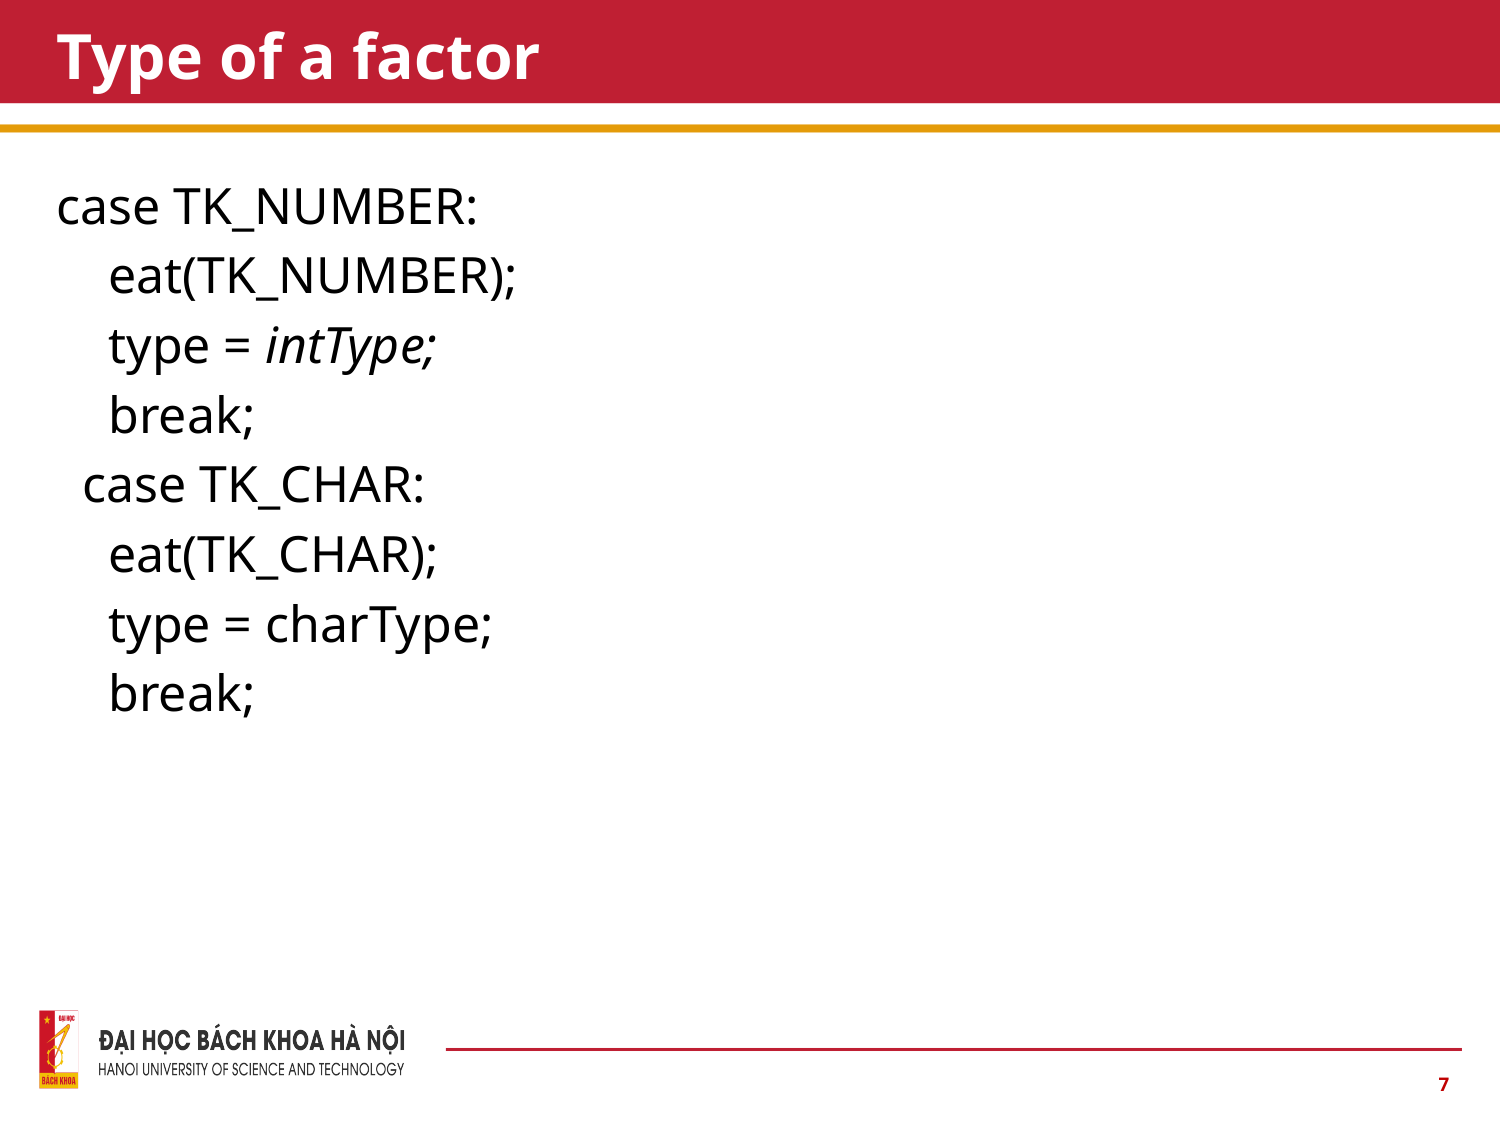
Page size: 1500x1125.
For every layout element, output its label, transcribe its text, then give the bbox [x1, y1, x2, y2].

list case TK_NUMBER: eat(TK_NUMBER); type = intType; break; case TK_CHAR: eat(TK_CHAR); type = charType; break; [41, 173, 1459, 979]
title Type of a factor [41, 18, 1459, 90]
slide_number 7 [1126, 1065, 1464, 1125]
picture [0, 0, 1500, 1125]
